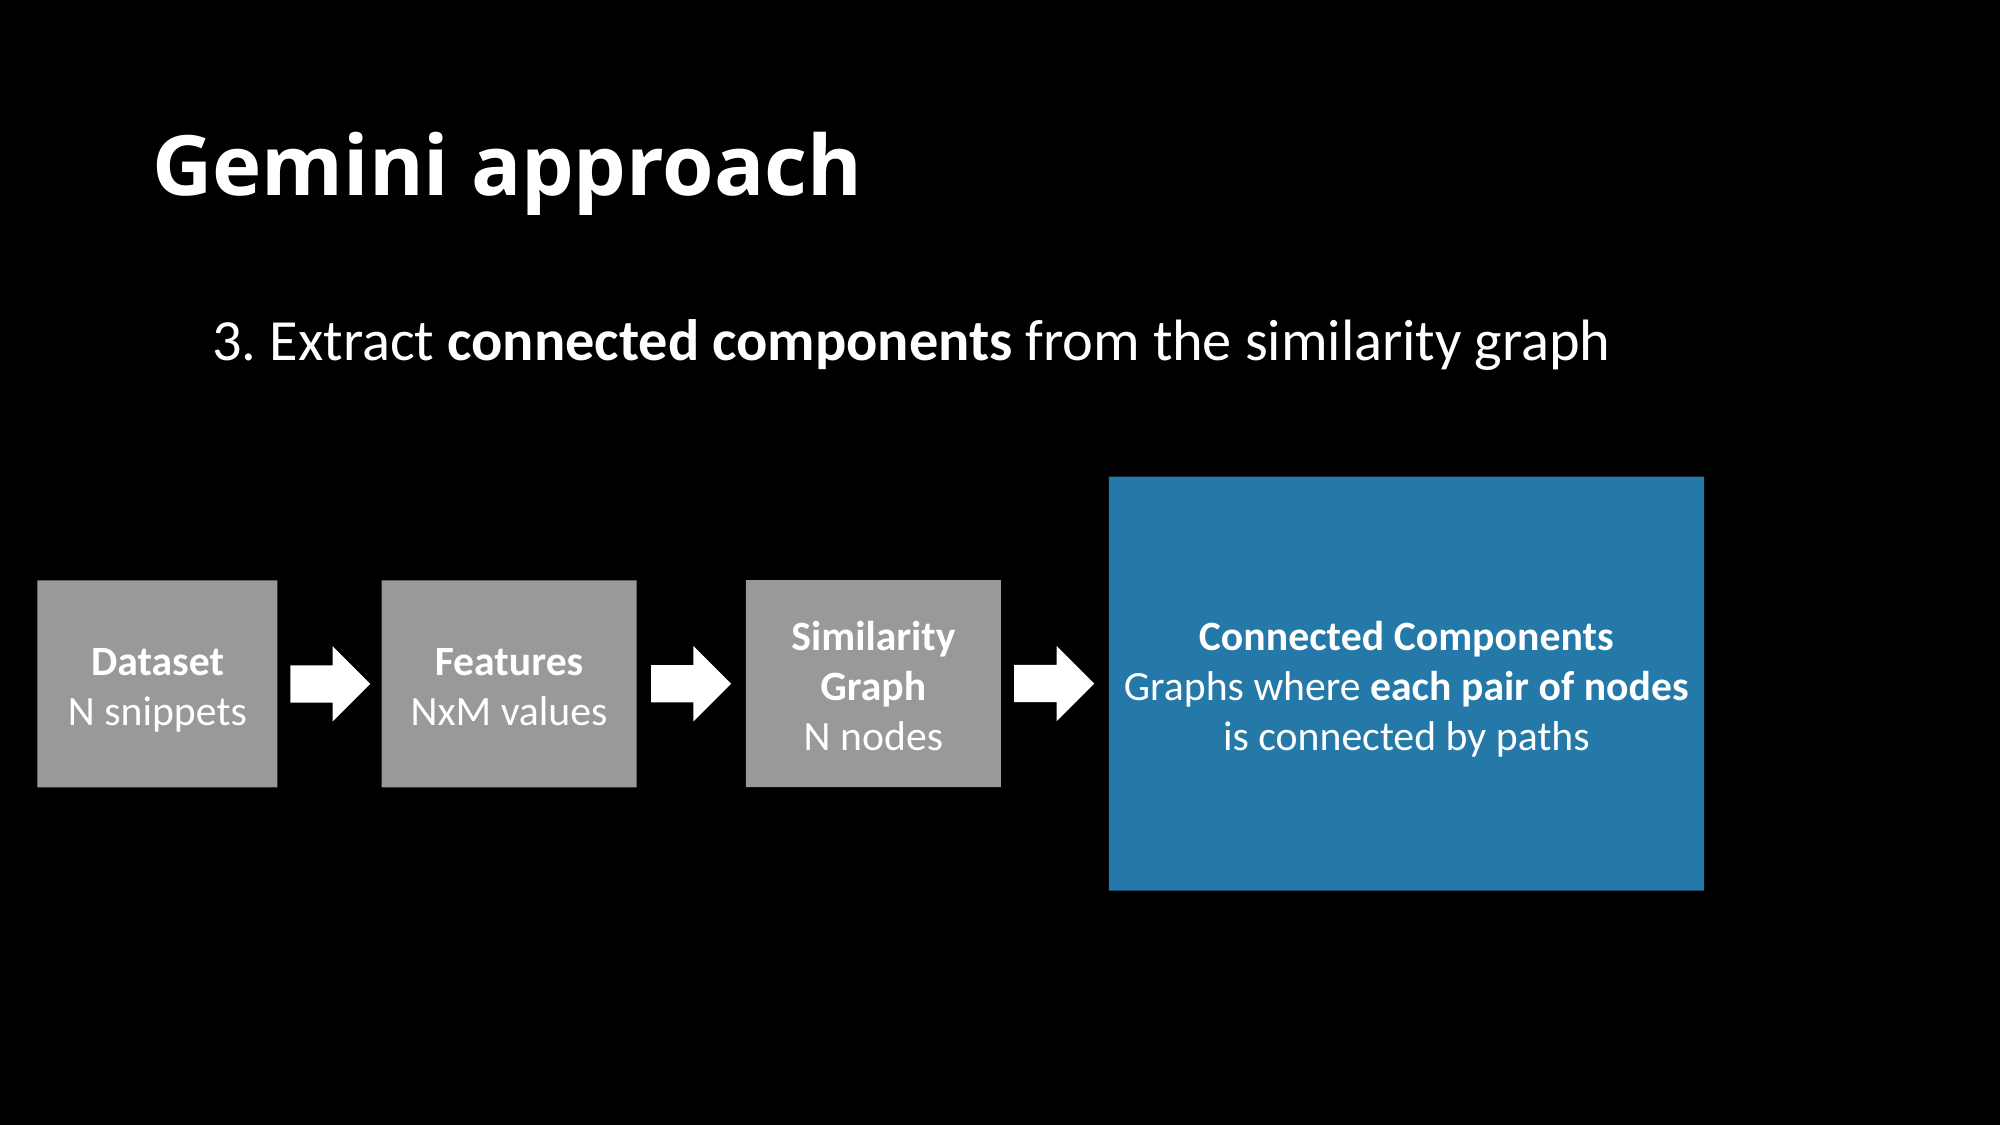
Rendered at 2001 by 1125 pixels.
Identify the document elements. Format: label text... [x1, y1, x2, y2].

text_box Connected Components Graphs where each pair of nodes is connected by paths [1108, 476, 1705, 892]
text_box Similarity Graph N nodes [745, 579, 1002, 788]
text_box Features NxM values [381, 579, 638, 788]
title Gemini approach [137, 59, 1863, 278]
text_box [651, 645, 732, 722]
text_box 3. Extract connected components from the similarity graph [197, 294, 1626, 380]
text_box [290, 646, 371, 722]
text_box Dataset N snippets [36, 579, 278, 788]
text_box [1014, 645, 1095, 722]
